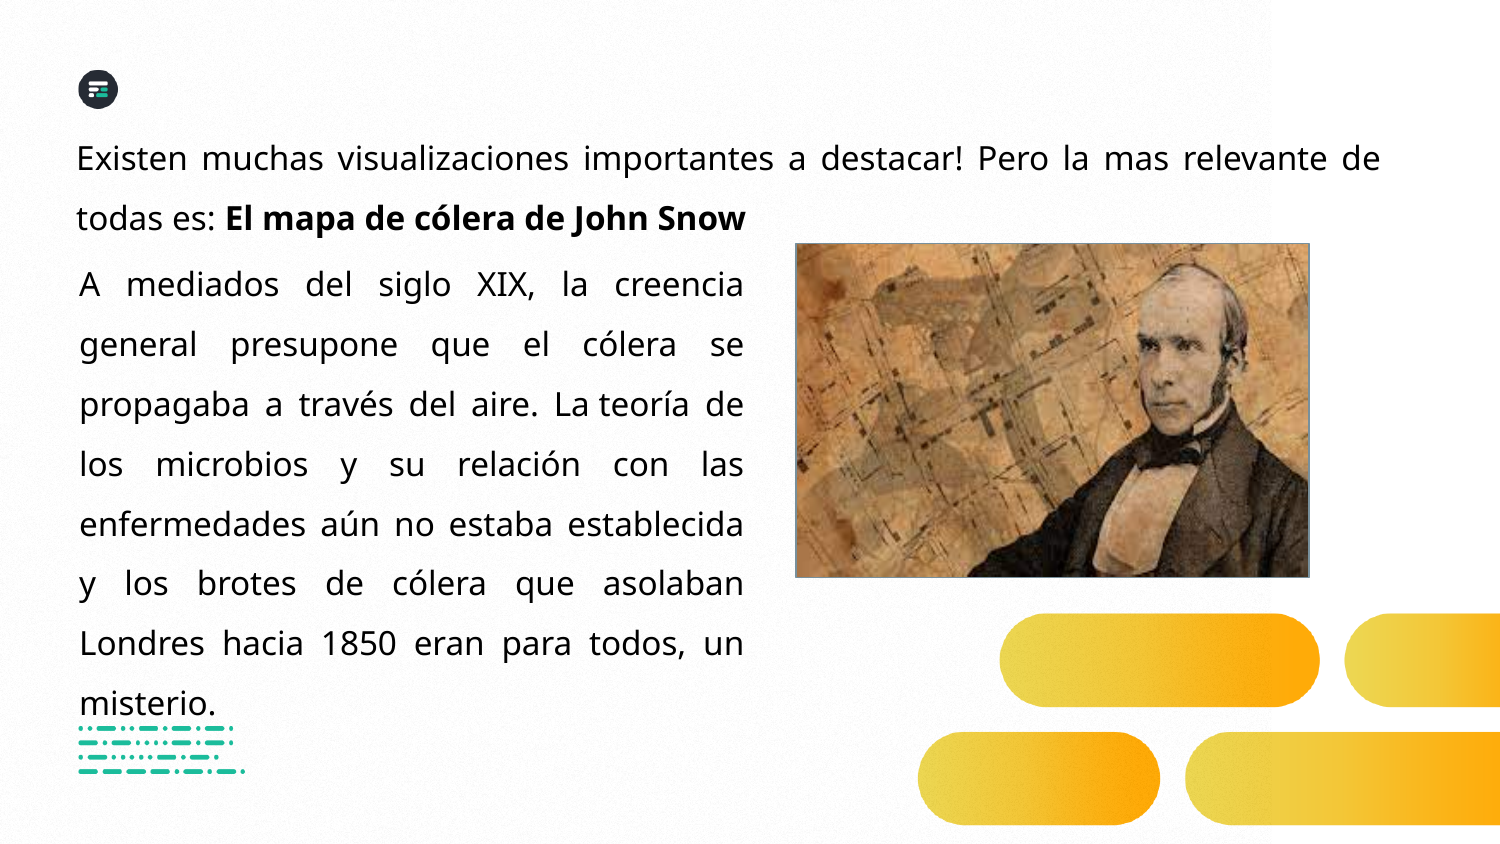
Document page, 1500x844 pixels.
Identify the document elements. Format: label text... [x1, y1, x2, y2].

text_box Existen muchas visualizaciones importantes a destacar! Pero la mas relevante de todas es: El mapa de cólera de John Snow [61, 110, 1398, 283]
picture [0, 0, 1500, 844]
text_box A mediados del siglo XIX, la creencia general presupone que el cólera se propagaba a través del aire. La teoría de los microbios y su relación con las enfermedades aún no estaba establecida y los brotes de cólera que asolaban Londres hacia 1850 eran para todos, un misterio. [67, 283, 757, 728]
